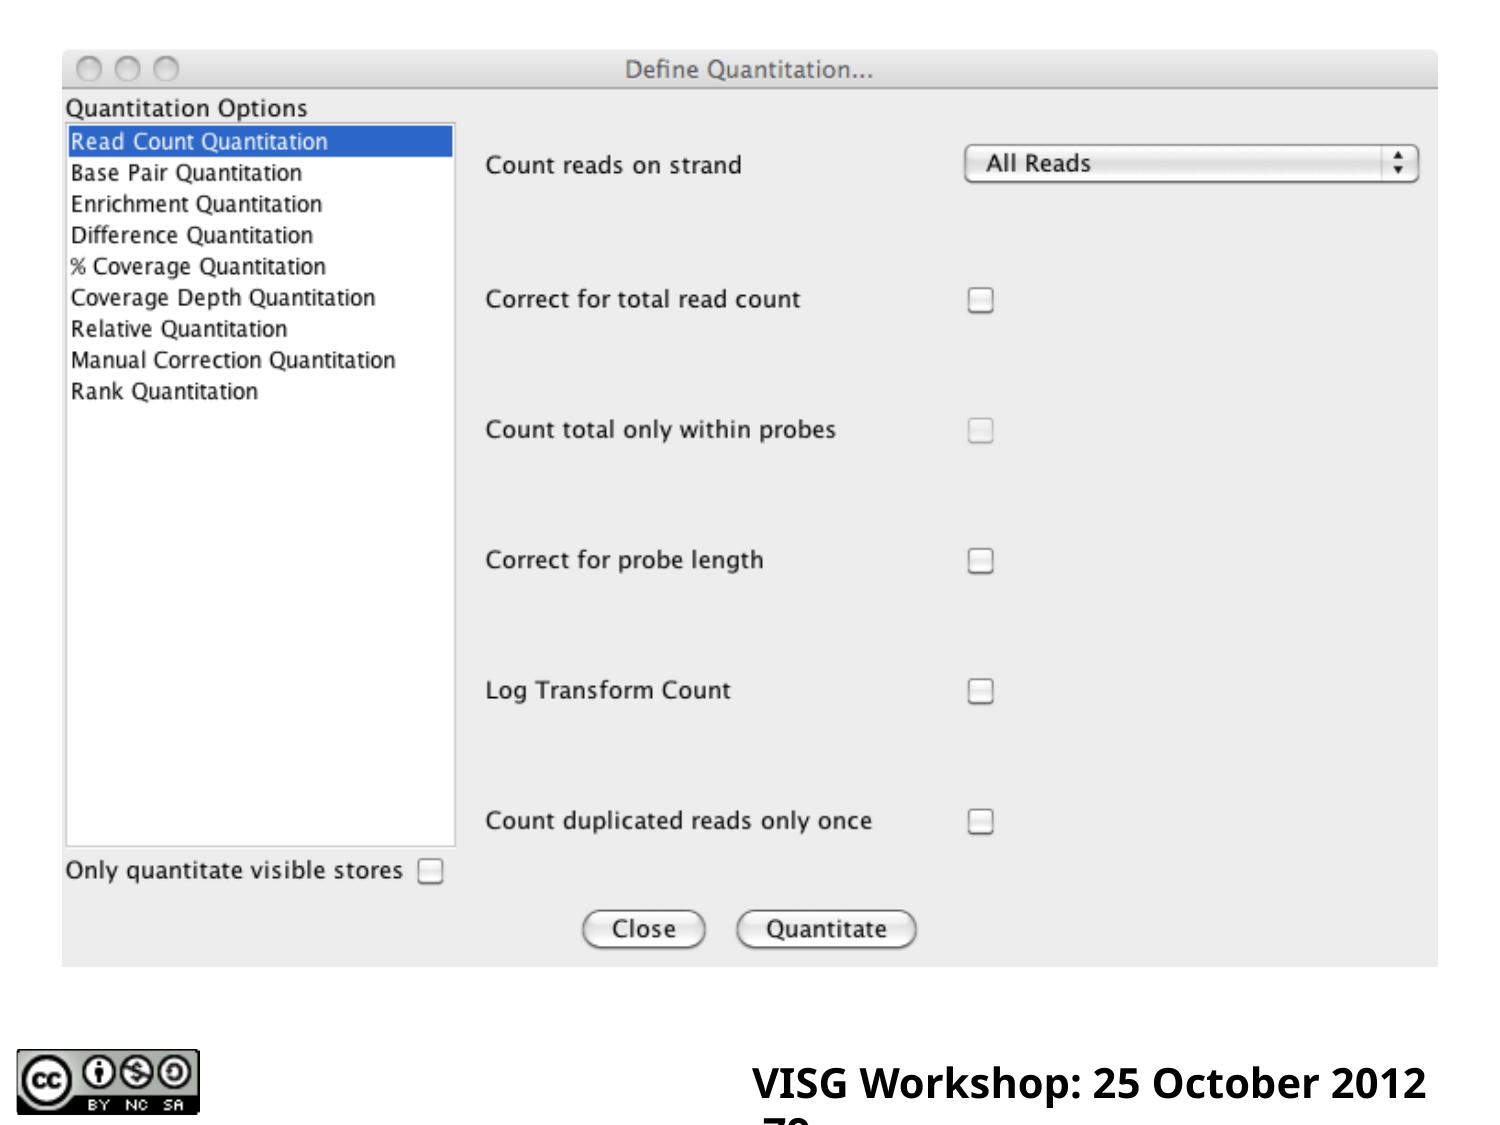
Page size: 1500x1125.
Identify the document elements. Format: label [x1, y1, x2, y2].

picture [16, 1049, 200, 1115]
picture [62, 49, 1438, 967]
